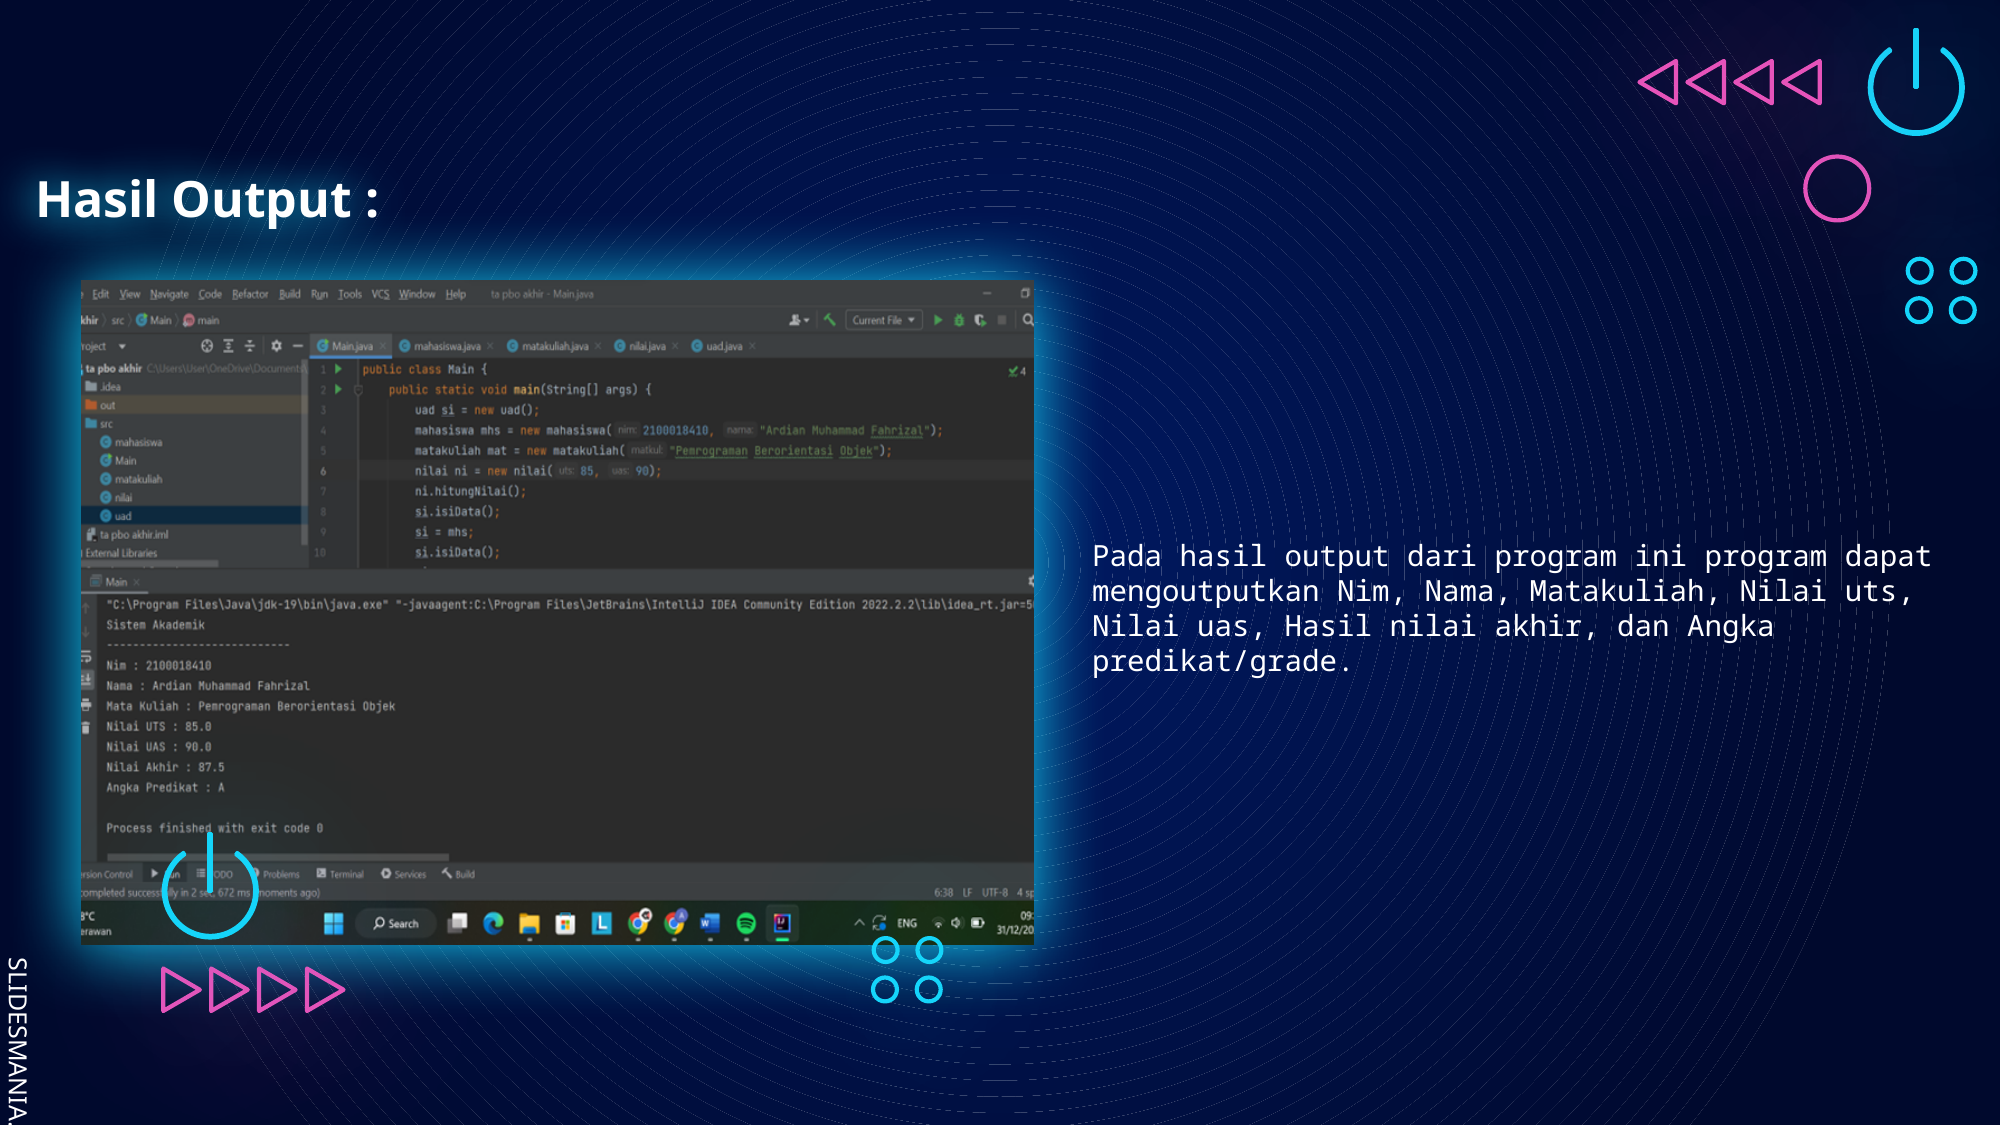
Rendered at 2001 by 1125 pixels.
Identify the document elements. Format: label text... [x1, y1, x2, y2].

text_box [1639, 60, 1820, 104]
picture [122, 950, 134, 954]
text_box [872, 937, 942, 1002]
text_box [1906, 258, 1976, 323]
text_box Pada hasil output dari program ini program dapat mengoutputkan Nim, Nama, Matakuliah, Nilai uts, Nilai uas, Hasil nilai akhir, dan Angka predikat/grade. [1072, 517, 2000, 708]
picture [0, 148, 1035, 947]
text_box [1805, 157, 1870, 221]
title Hasil Output : [14, 147, 743, 249]
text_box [1869, 29, 1964, 135]
picture [15, 138, 714, 147]
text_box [163, 833, 258, 939]
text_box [163, 968, 344, 1012]
